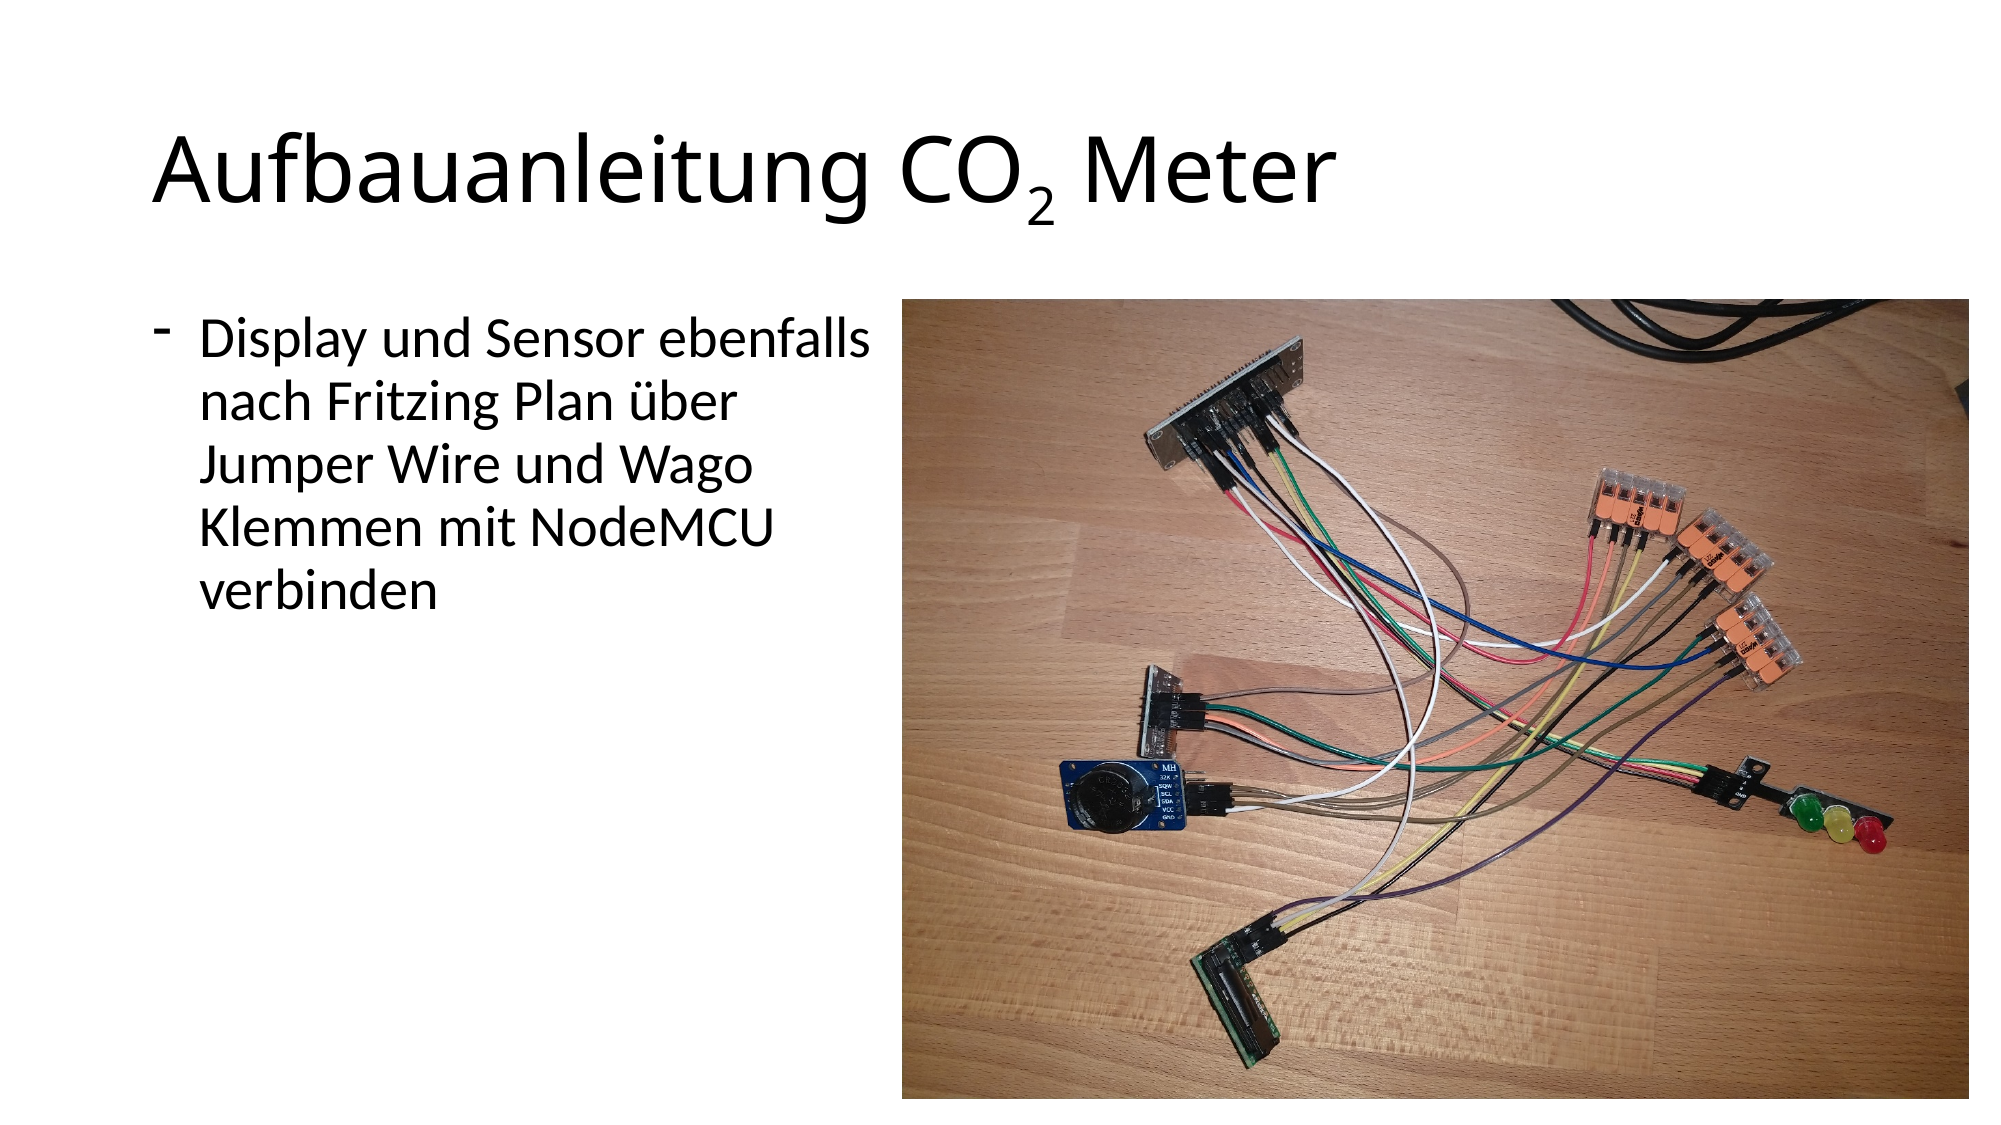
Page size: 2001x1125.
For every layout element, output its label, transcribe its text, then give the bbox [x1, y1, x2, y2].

picture [902, 299, 1969, 1099]
title Aufbauanleitung CO2 Meter [137, 59, 1863, 278]
list Display und Sensor ebenfalls nach Fritzing Plan über Jumper Wire und Wago Klemmen mit NodeMCU verbinden [137, 299, 902, 1014]
